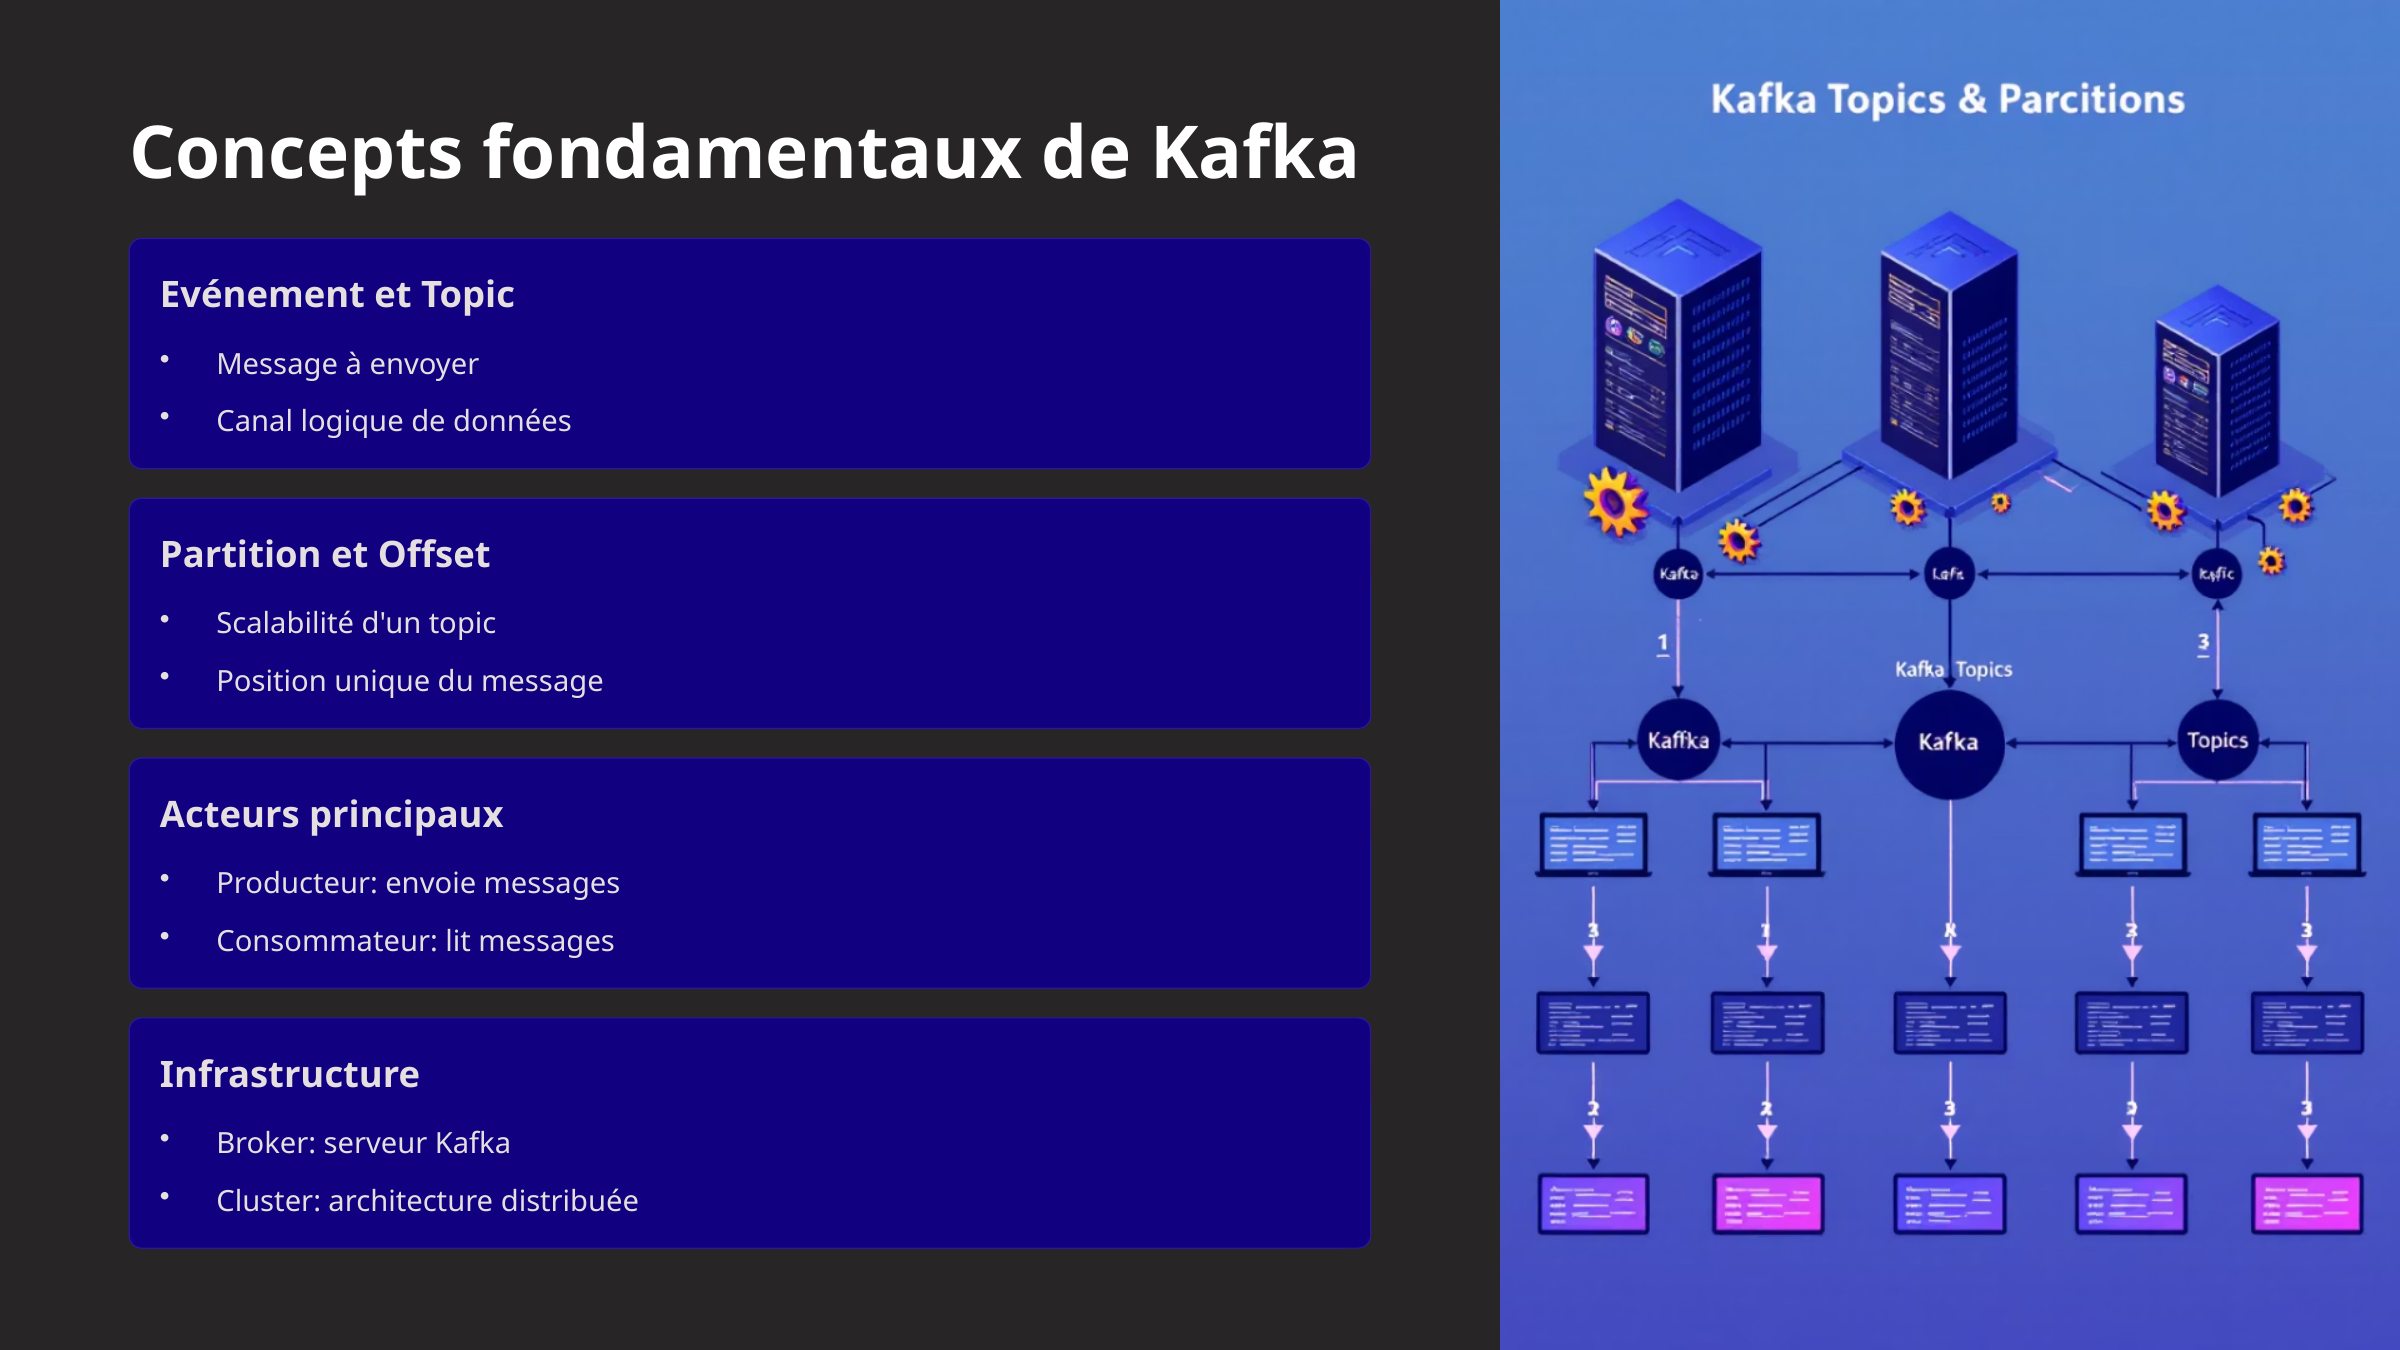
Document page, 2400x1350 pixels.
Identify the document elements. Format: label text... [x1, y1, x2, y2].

text_box [129, 758, 1371, 989]
text_box Scalabilité d'un topic [159, 592, 1340, 641]
text_box Message à envoyer [159, 333, 1340, 381]
text_box Infrastructure [159, 1048, 530, 1095]
picture [1499, 0, 2400, 1350]
text_box [129, 1017, 1371, 1249]
text_box Partition et Offset [159, 528, 530, 576]
text_box [129, 238, 1371, 469]
text_box [129, 498, 1371, 729]
text_box Consommateur: lit messages [159, 910, 1340, 958]
text_box Producteur: envoie messages [159, 852, 1340, 900]
text_box Broker: serveur Kafka [159, 1112, 1340, 1160]
text_box Cluster: architecture distribuée [159, 1170, 1340, 1218]
text_box Canal logique de données [159, 390, 1340, 438]
text_box Evénement et Topic [159, 269, 530, 316]
text_box Concepts fondamentaux de Kafka [129, 101, 1356, 195]
text_box Position unique du message [159, 650, 1340, 698]
text_box Acteurs principaux [159, 788, 530, 835]
